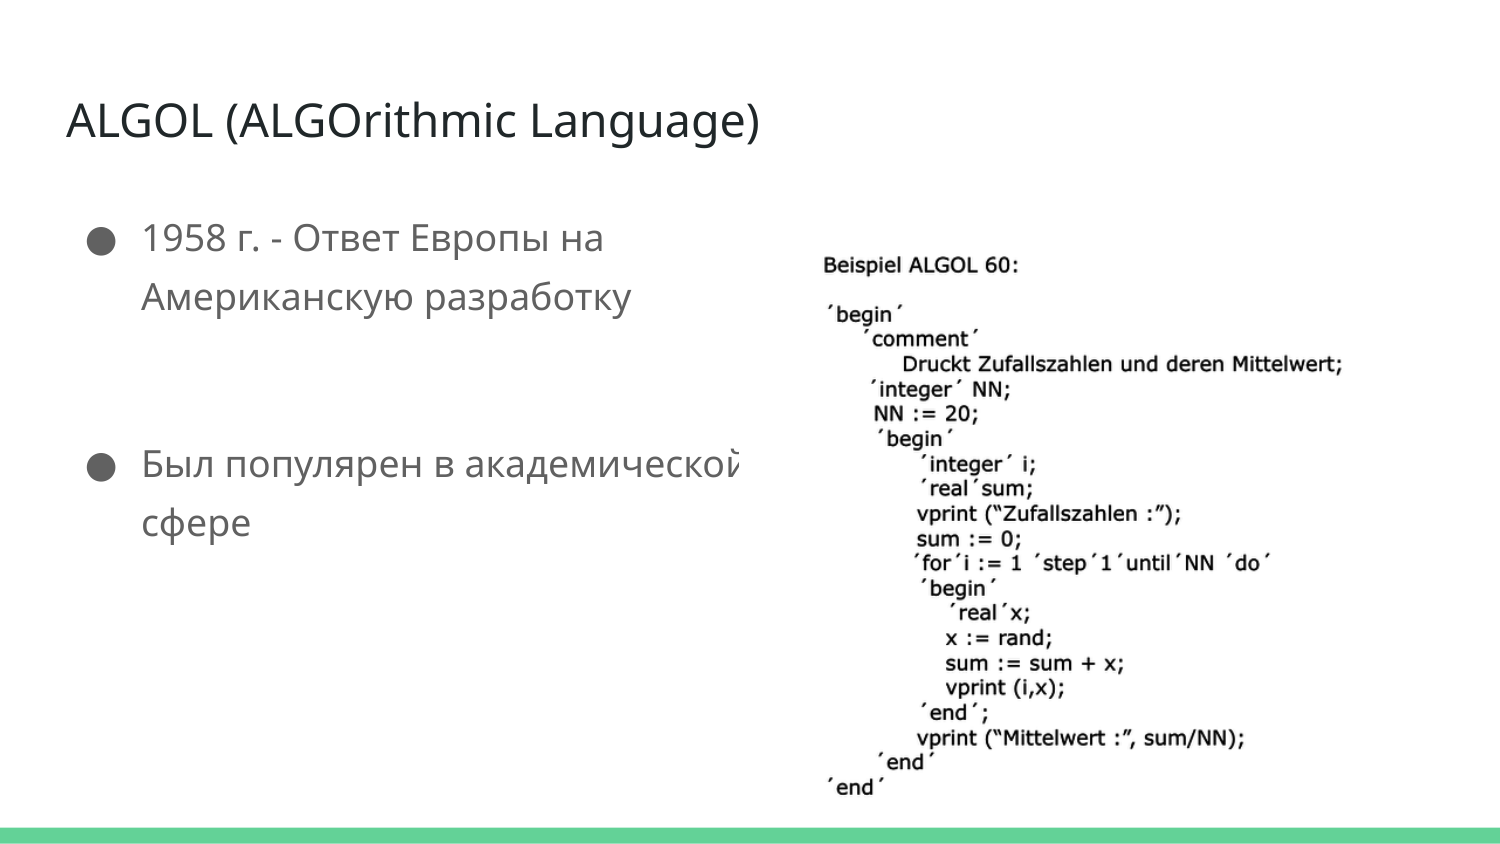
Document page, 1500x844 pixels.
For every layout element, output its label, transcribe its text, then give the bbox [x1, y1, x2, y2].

list 1958 г. - Ответ Европы на Американскую разработку Был популярен в академической сфере [51, 189, 809, 750]
title ALGOL (ALGOrithmic Language) [51, 72, 1449, 167]
picture [739, 246, 1488, 802]
